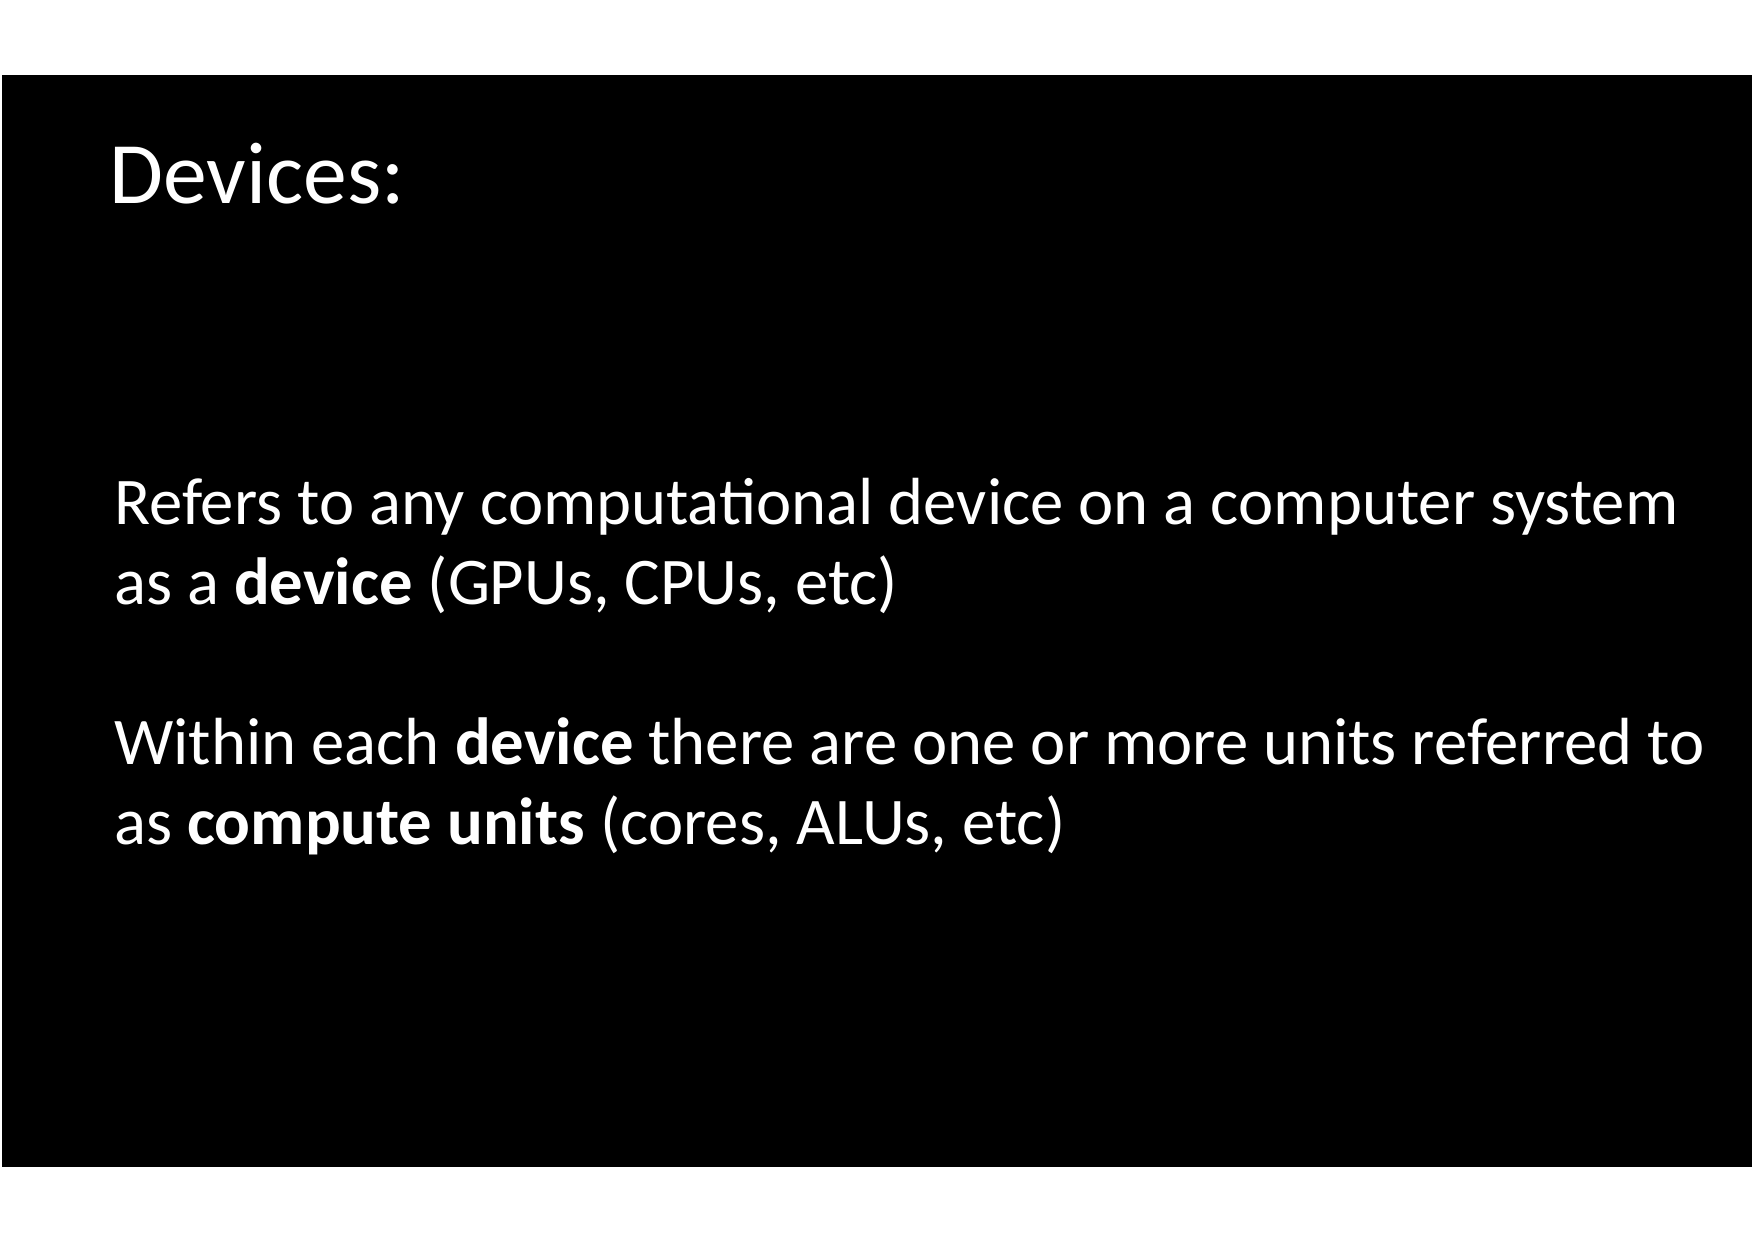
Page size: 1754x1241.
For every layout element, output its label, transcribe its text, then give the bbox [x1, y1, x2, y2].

text_box Refers to any computational device on a computer system as a device (GPUs, CPUs, etc) Within each device there are one or more units referred to as compute units (cores, ALUs, etc) [39, 457, 1715, 1025]
text_box Devices: [109, 127, 406, 229]
text_box [0, 73, 1754, 1169]
